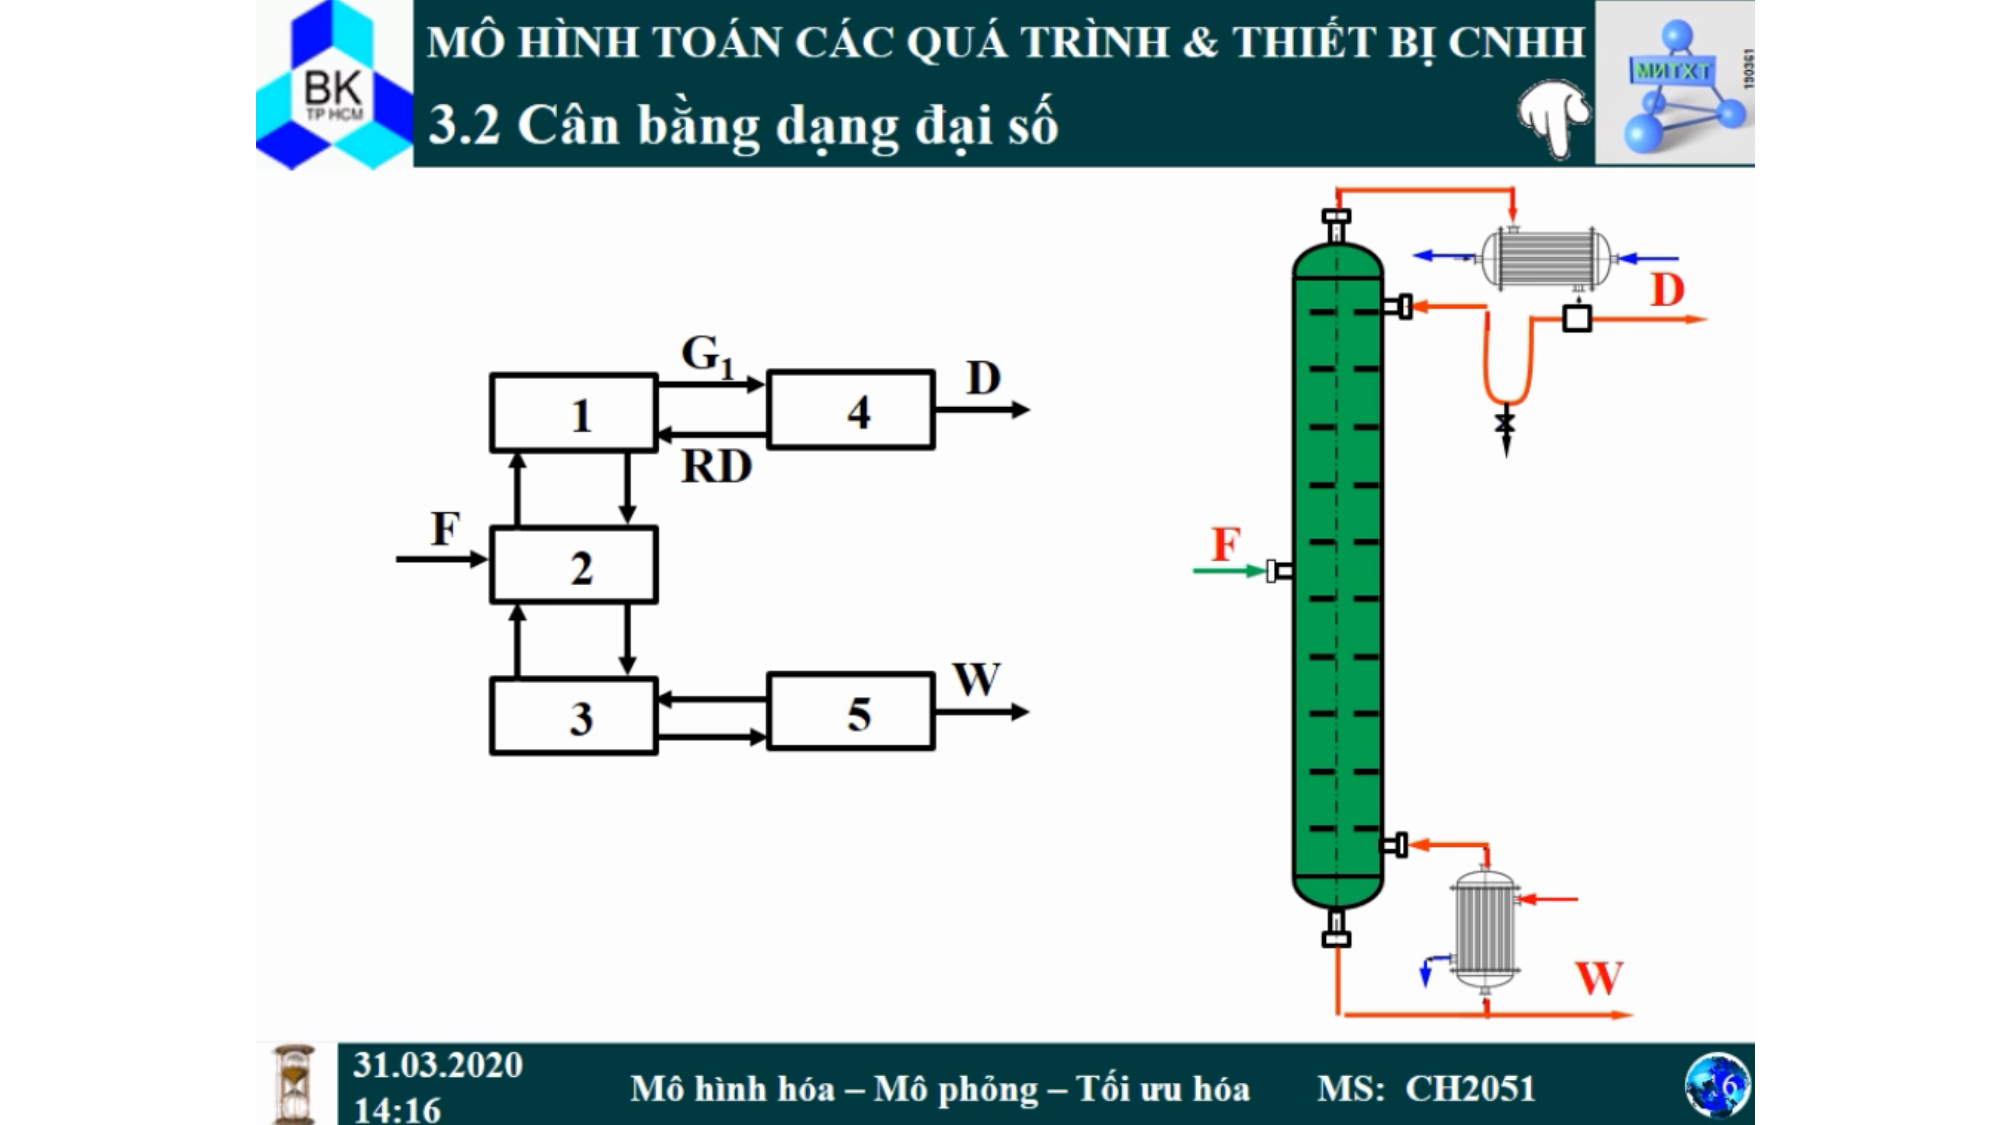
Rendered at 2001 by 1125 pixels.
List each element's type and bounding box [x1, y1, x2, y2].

picture [255, 0, 1755, 1125]
